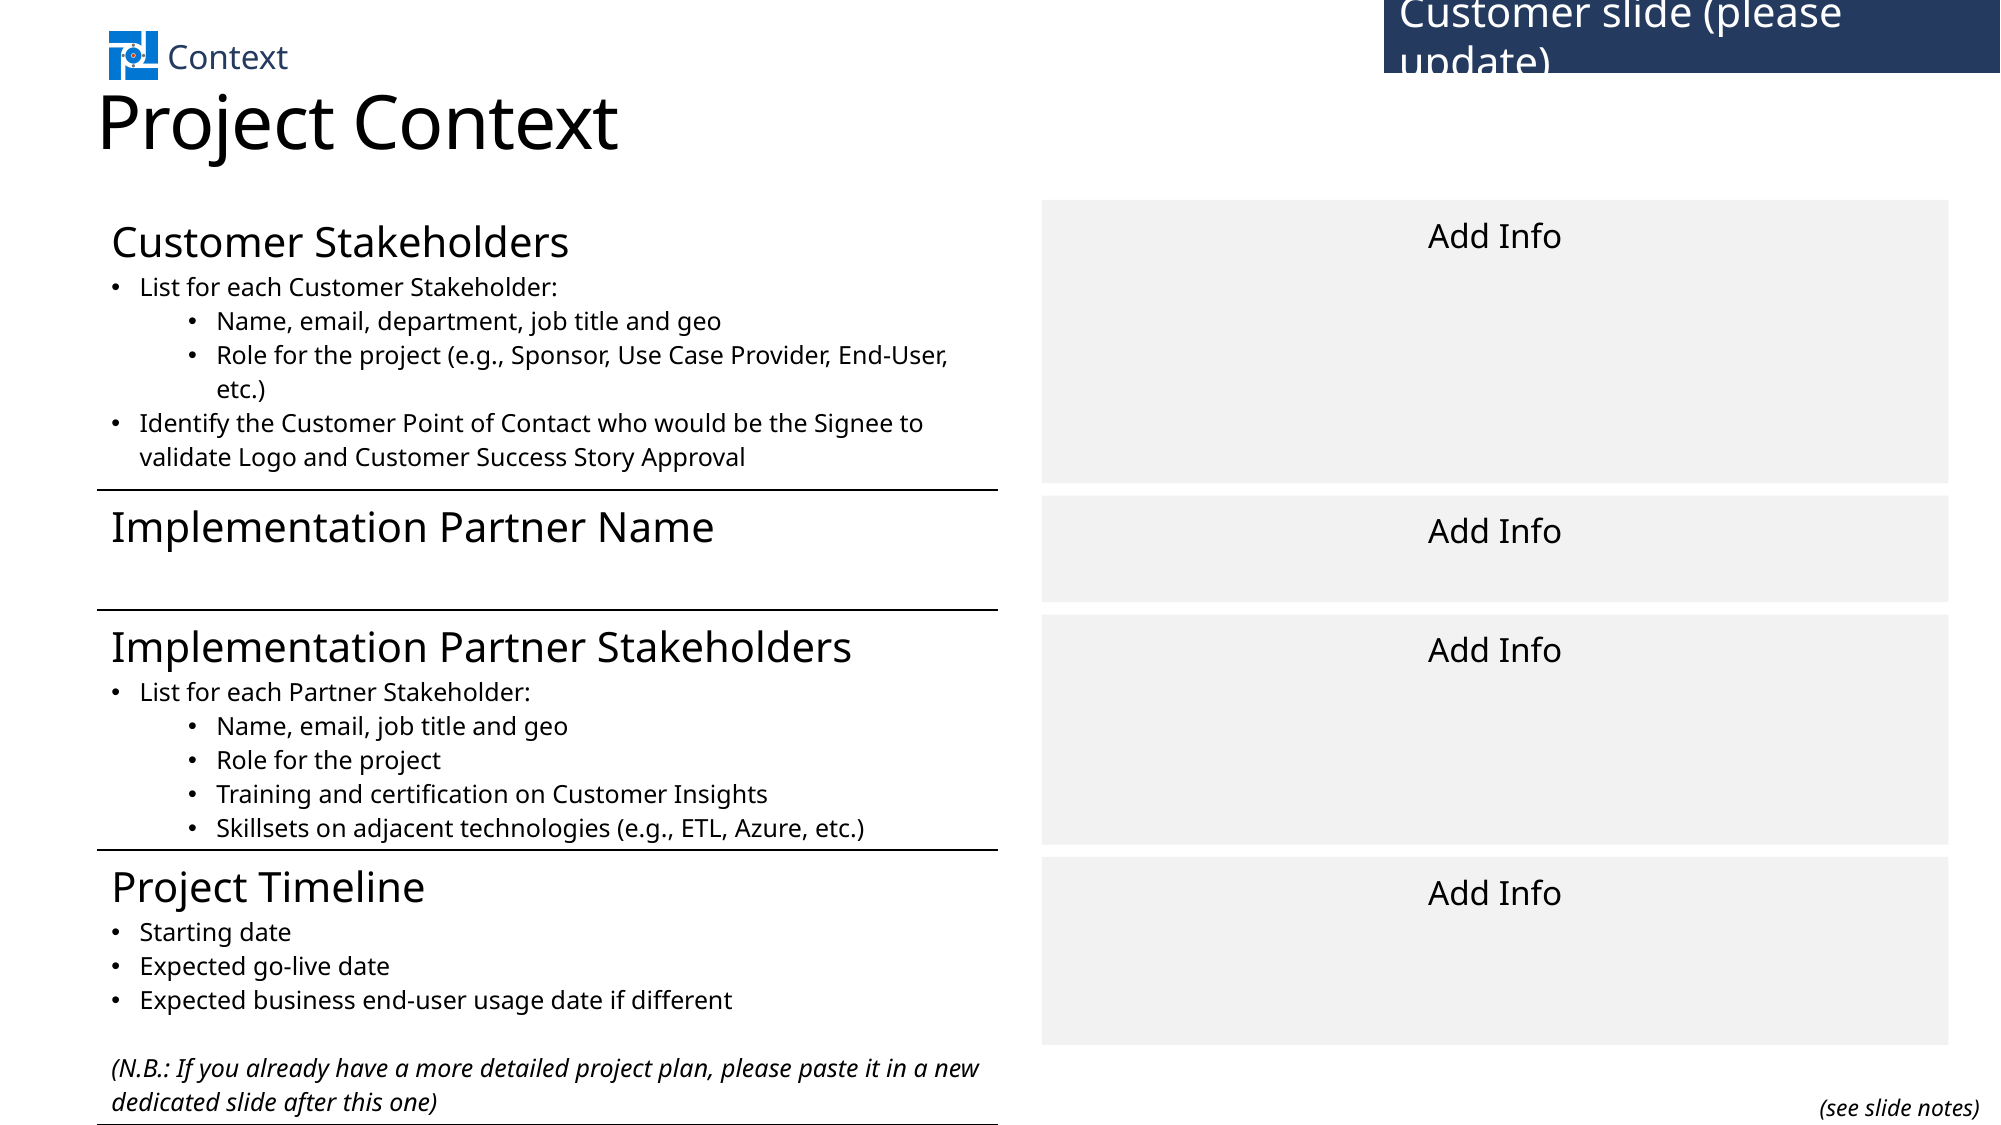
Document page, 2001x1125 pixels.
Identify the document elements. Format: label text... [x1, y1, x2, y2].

text_box Context [167, 36, 289, 77]
table_header Customer Stakeholders List for each Customer Stakeholder: Name, email, department, job title and geo Role for the project (e.g., Sponsor, Use Case Provider, End-User, etc.) Identify the Customer Point of Contact who would be the Signee to validate Logo and Customer Success Story Approval [97, 205, 998, 489]
table_cell Implementation Partner Name [97, 491, 998, 609]
table_cell Implementation Partner Stakeholders List for each Partner Stakeholder: Name, email, job title and geo Role for the project Training and certification on Customer Insights Skillsets on adjacent technologies (e.g., ETL, Azure, etc.) [97, 611, 998, 849]
text_box Add Info [1041, 199, 1949, 484]
table_cell Project Timeline Starting date Expected go-live date Expected business end-user usage date if different (N.B.: If you already have a more detailed project plan, please paste it in a new dedicated slide after this one) [97, 851, 998, 1124]
text_box Customer slide (please update) [1383, 0, 2000, 74]
picture [108, 30, 159, 80]
text_box Add Info [1041, 856, 1949, 1046]
text_box Add Info [1041, 614, 1949, 845]
title Project Context [96, 75, 1904, 166]
text_box (see slide notes) [1803, 1093, 1997, 1121]
text_box Add Info [1041, 495, 1949, 603]
